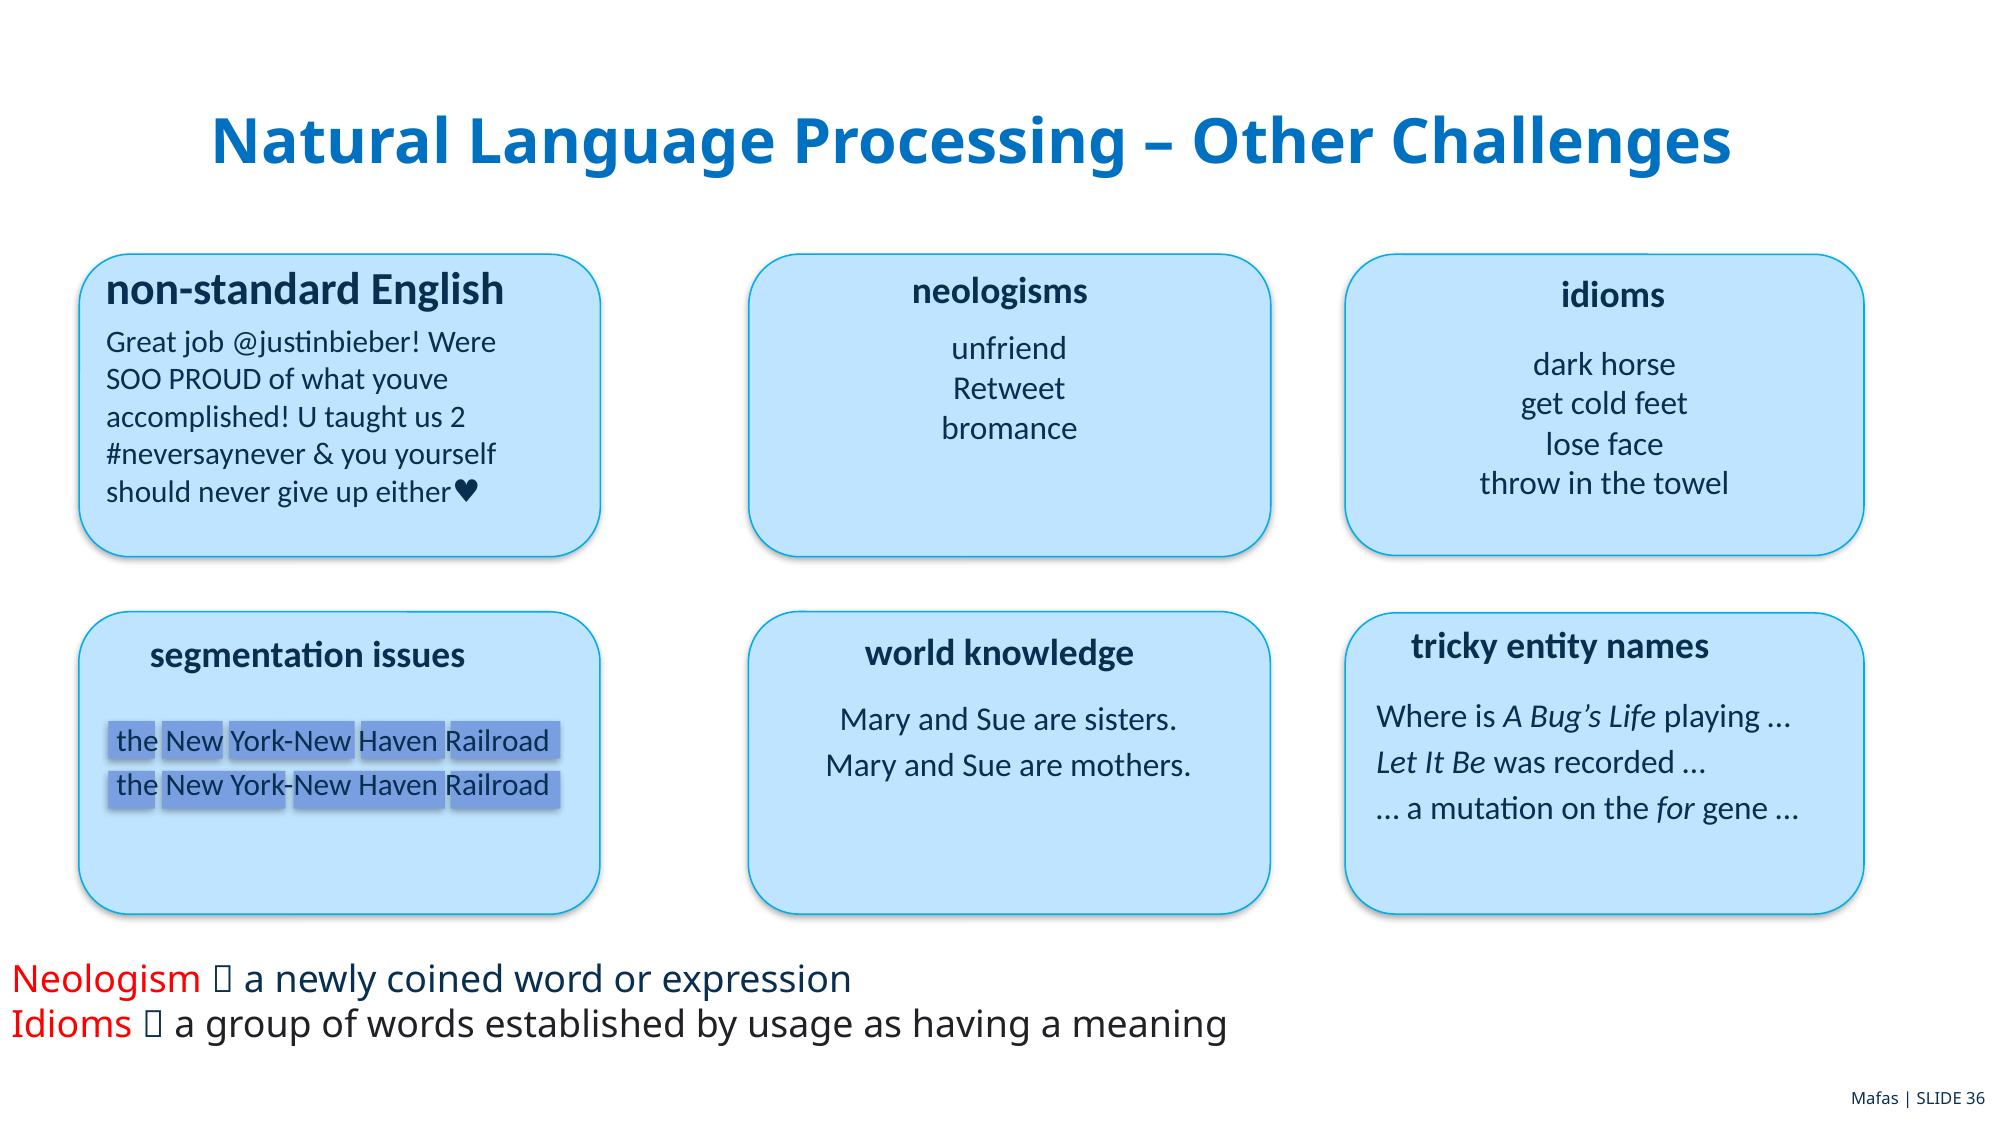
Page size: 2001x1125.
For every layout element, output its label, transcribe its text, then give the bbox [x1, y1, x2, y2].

text_box [747, 610, 1272, 915]
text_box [108, 720, 561, 809]
text_box [78, 610, 601, 915]
text_box [1344, 253, 1865, 557]
text_box Mary and Sue are sisters. Mary and Sue are mothers. [748, 689, 1270, 791]
text_box tricky entity names [1396, 613, 1725, 674]
text_box [78, 253, 602, 558]
text_box Neologism  a newly coined word or expression Idioms  a group of words established by usage as having a meaning [0, 947, 1244, 1053]
text_box the New York-New Haven Railroad the New York-New Haven Railroad [95, 712, 571, 809]
title Natural Language Processing – Other Challenges [48, 45, 1897, 233]
text_box Where is A Bug’s Life playing … Let It Be was recorded … … a mutation on the for gene … [1361, 686, 1822, 834]
text_box neologisms [896, 258, 1103, 318]
text_box unfriend Retweet bromance [748, 318, 1270, 494]
text_box world knowledge [850, 620, 1150, 681]
text_box Great job @justinbieber! Were SOO PROUD of what youve accomplished! U taught us 2 #neversaynever & you yourself should never give up either♥ [91, 313, 567, 516]
text_box segmentation issues [135, 622, 481, 683]
text_box dark horse get cold feet lose face throw in the towel [1345, 334, 1864, 509]
text_box [748, 253, 1272, 558]
text_box idioms [1546, 262, 1681, 323]
text_box [1344, 612, 1865, 915]
text_box non-standard English [90, 251, 520, 322]
